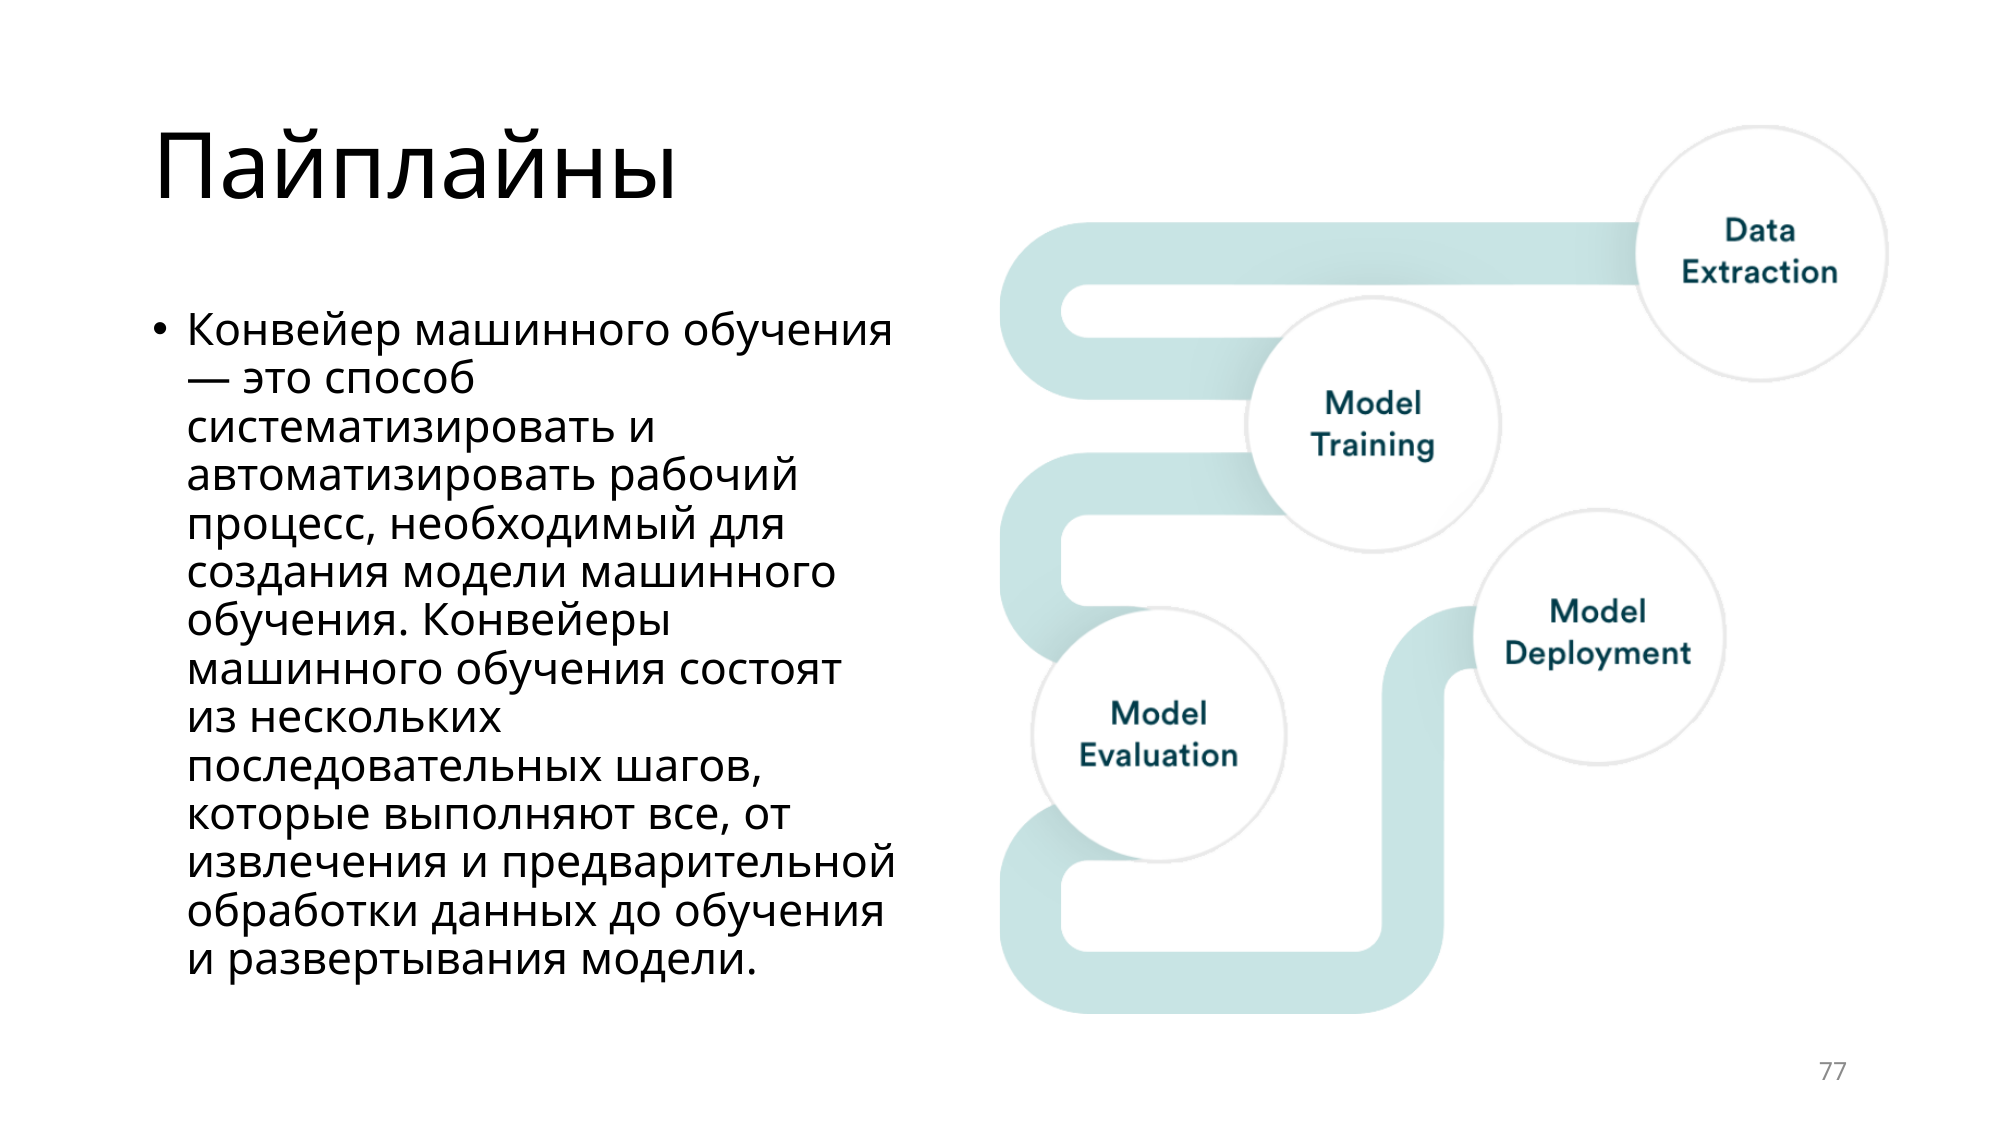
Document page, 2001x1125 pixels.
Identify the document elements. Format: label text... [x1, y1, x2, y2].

slide_number 77 [1412, 1042, 1863, 1103]
title Пайплайны [137, 59, 1863, 278]
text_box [999, 124, 1890, 1014]
list Конвейер машинного обучения — это способ систематизировать и автоматизировать рабочий процесс, необходимый для создания модели машинного обучения. Конвейеры машинного обучения состоят из нескольких последовательных шагов, которые выполняют все, от извлечения и предварительной обработки данных до обучения и развертывания модели. [137, 299, 917, 1014]
